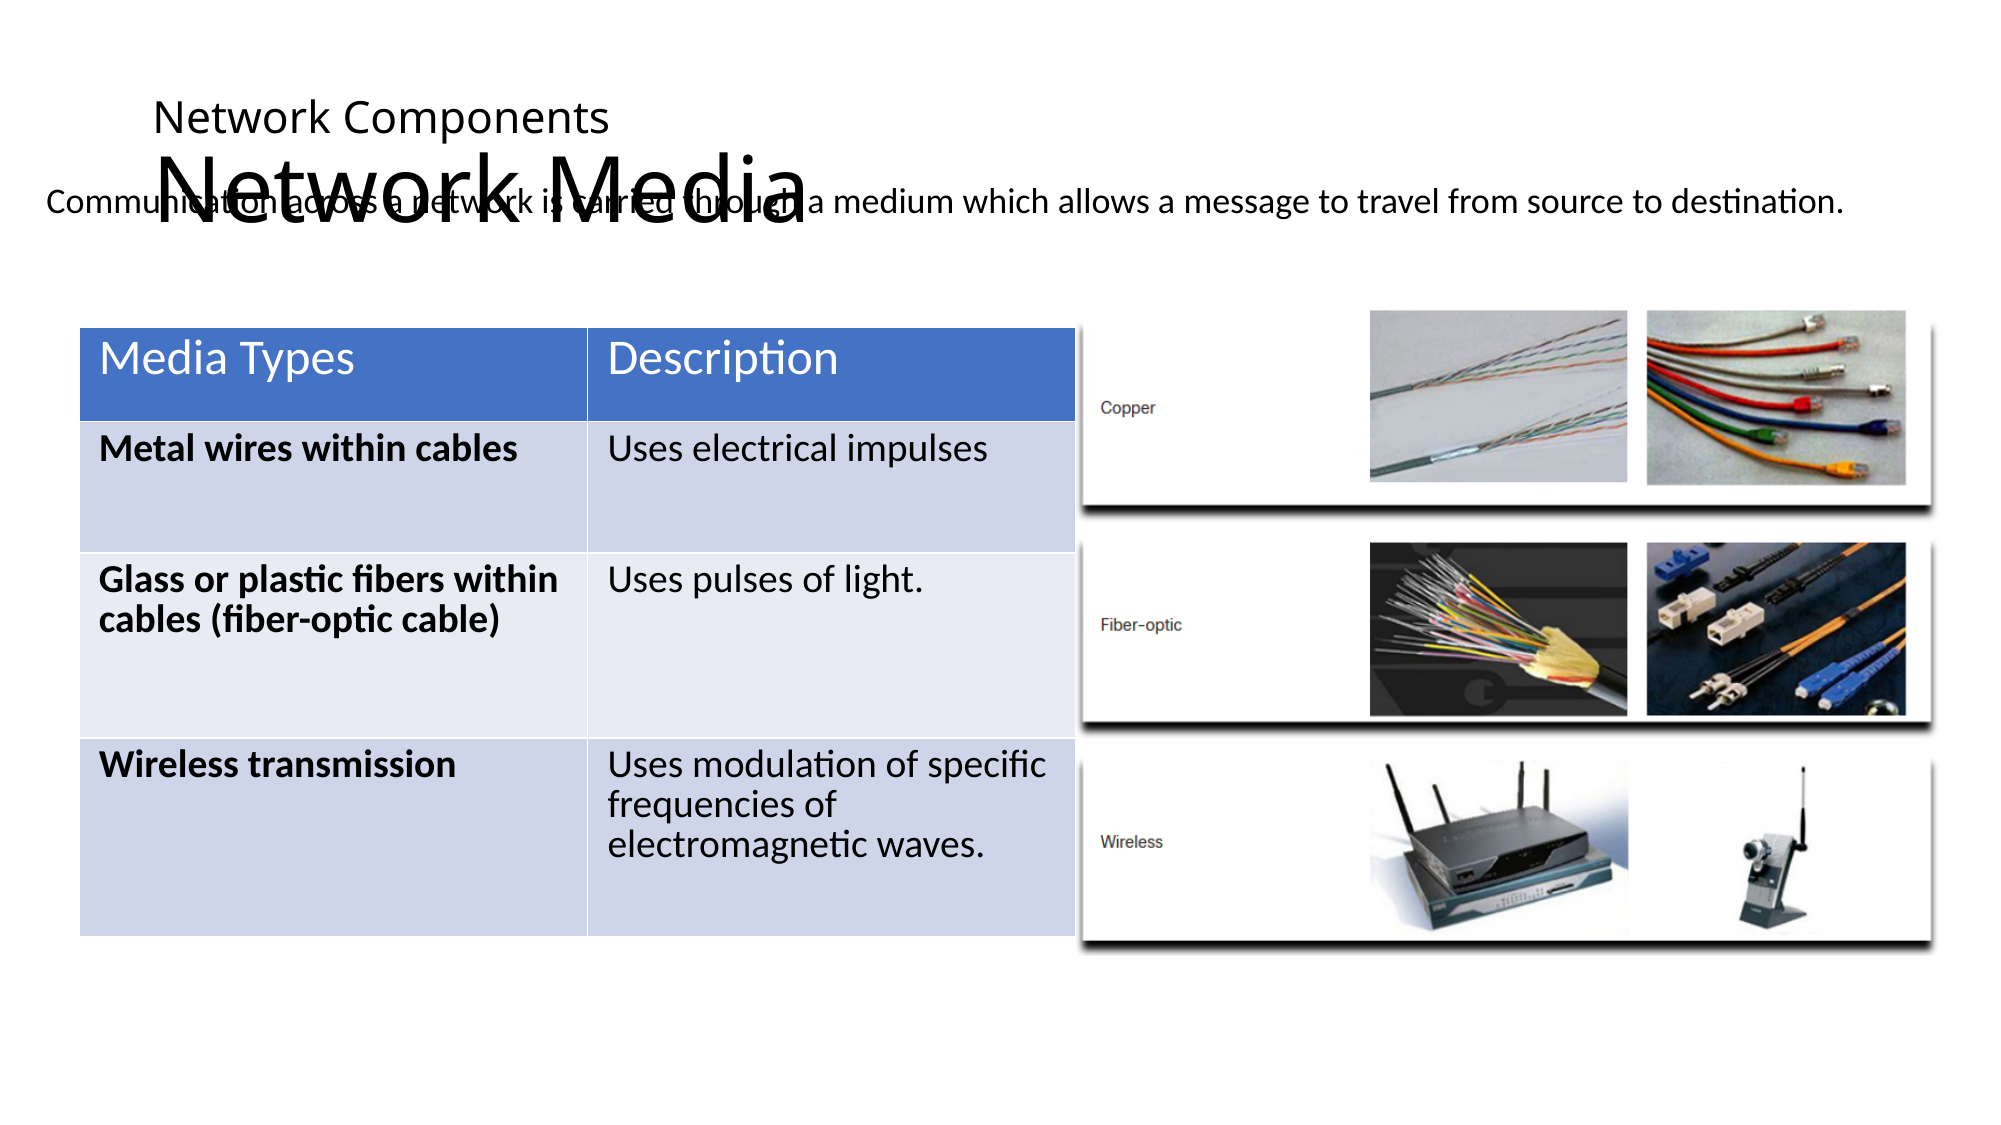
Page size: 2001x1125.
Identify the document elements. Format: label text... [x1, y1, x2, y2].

table_cell Uses modulation of specific frequencies of electromagnetic waves. [588, 739, 1075, 936]
table_cell Metal wires within cables [80, 422, 587, 552]
list Communication across a network is carried through a medium which allows a message to travel from source to destination. [31, 174, 1944, 308]
picture [1075, 307, 1944, 964]
table_header Description [588, 328, 1075, 421]
table_cell Uses electrical impulses [588, 422, 1075, 552]
title Network Components Network Media [137, 59, 1863, 174]
table_cell Glass or plastic fibers within cables (fiber-optic cable) [80, 554, 587, 737]
table_cell Wireless transmission [80, 739, 587, 936]
table_cell Uses pulses of light. [588, 554, 1075, 737]
table_header Media Types [80, 328, 587, 421]
